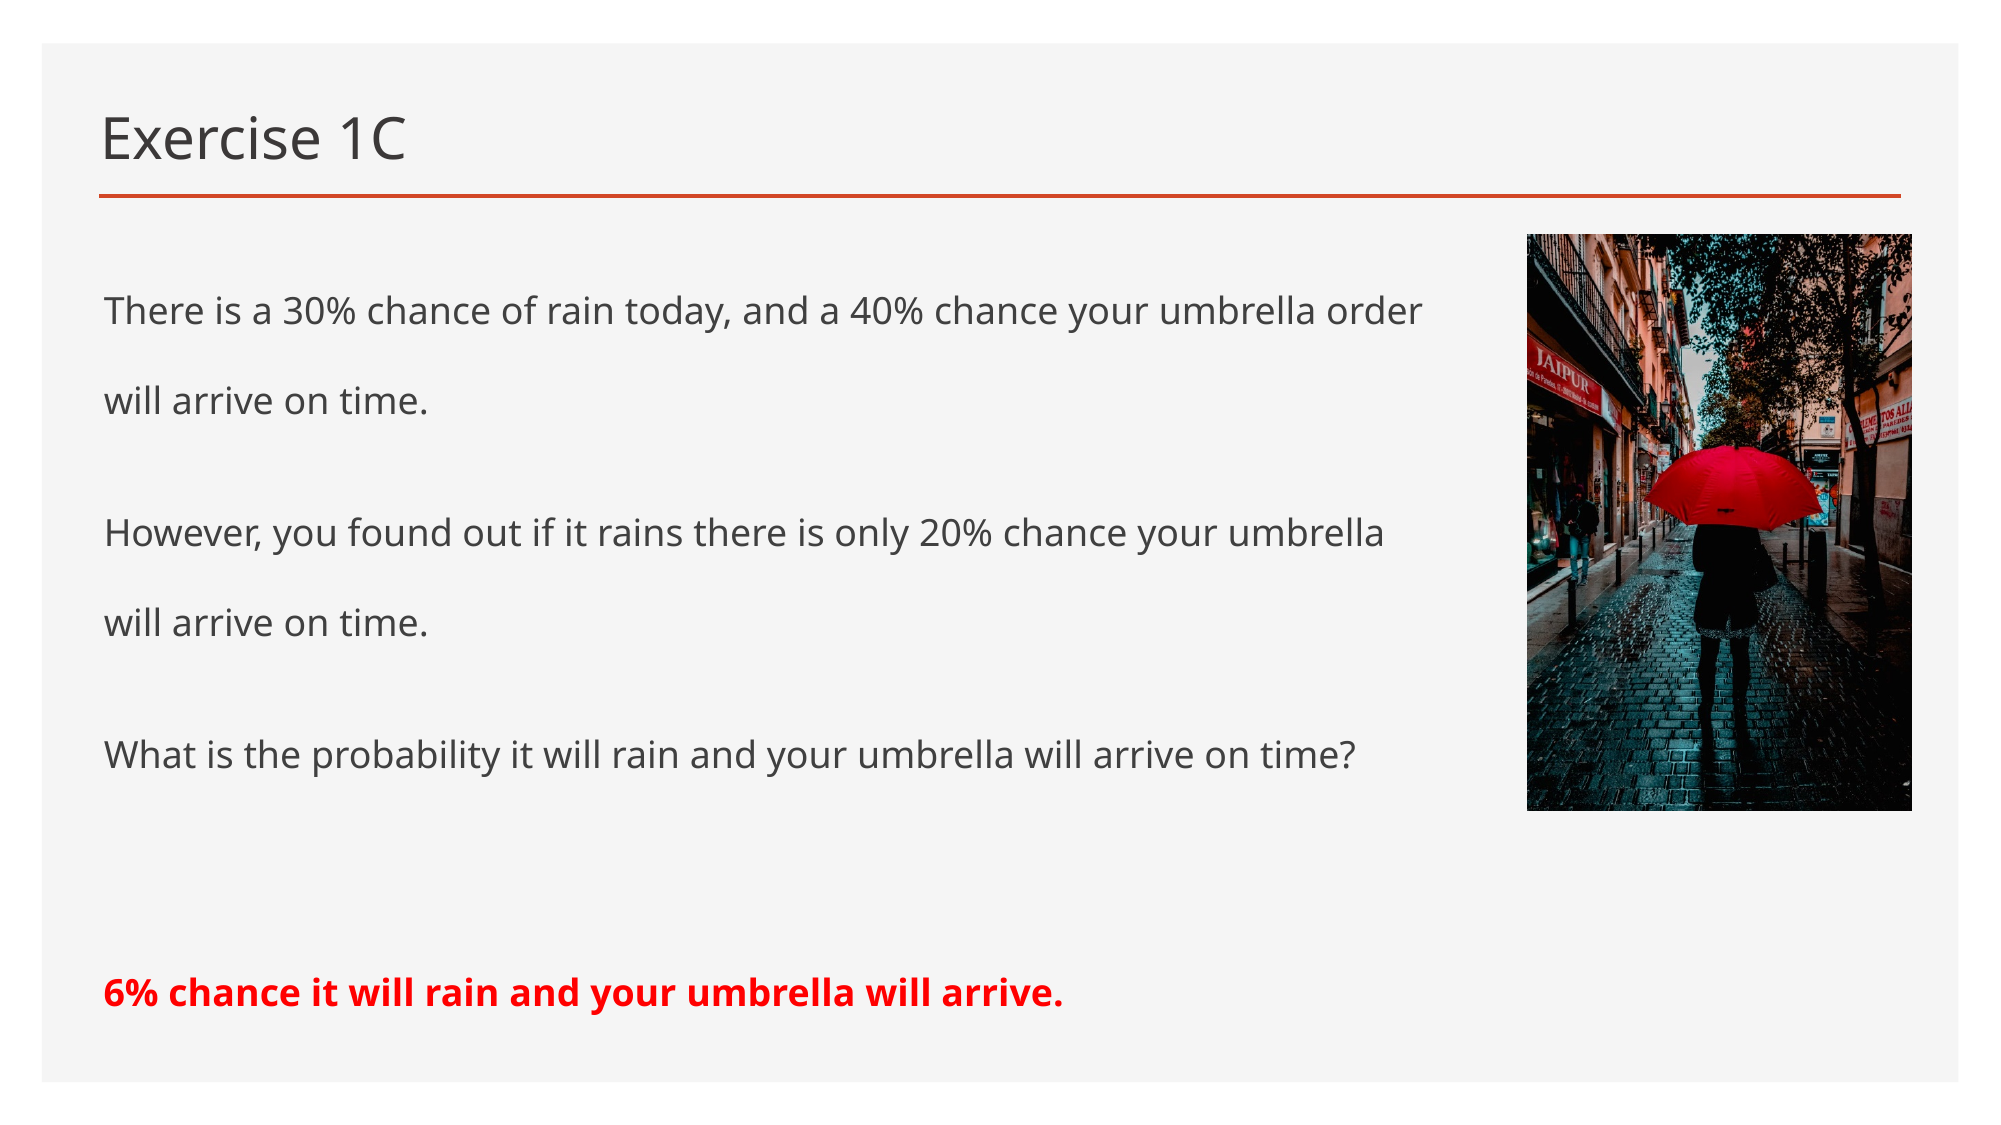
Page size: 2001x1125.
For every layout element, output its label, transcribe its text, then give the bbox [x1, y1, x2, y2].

title Exercise 1C [85, 73, 1089, 179]
list There is a 30% chance of rain today, and a 40% chance your umbrella order will arrive on time. However, you found out if it rains there is only 20% chance your umbrella will arrive on time. What is the probability it will rain and your umbrella will arrive on time? [88, 234, 1463, 888]
picture [1527, 234, 1912, 811]
